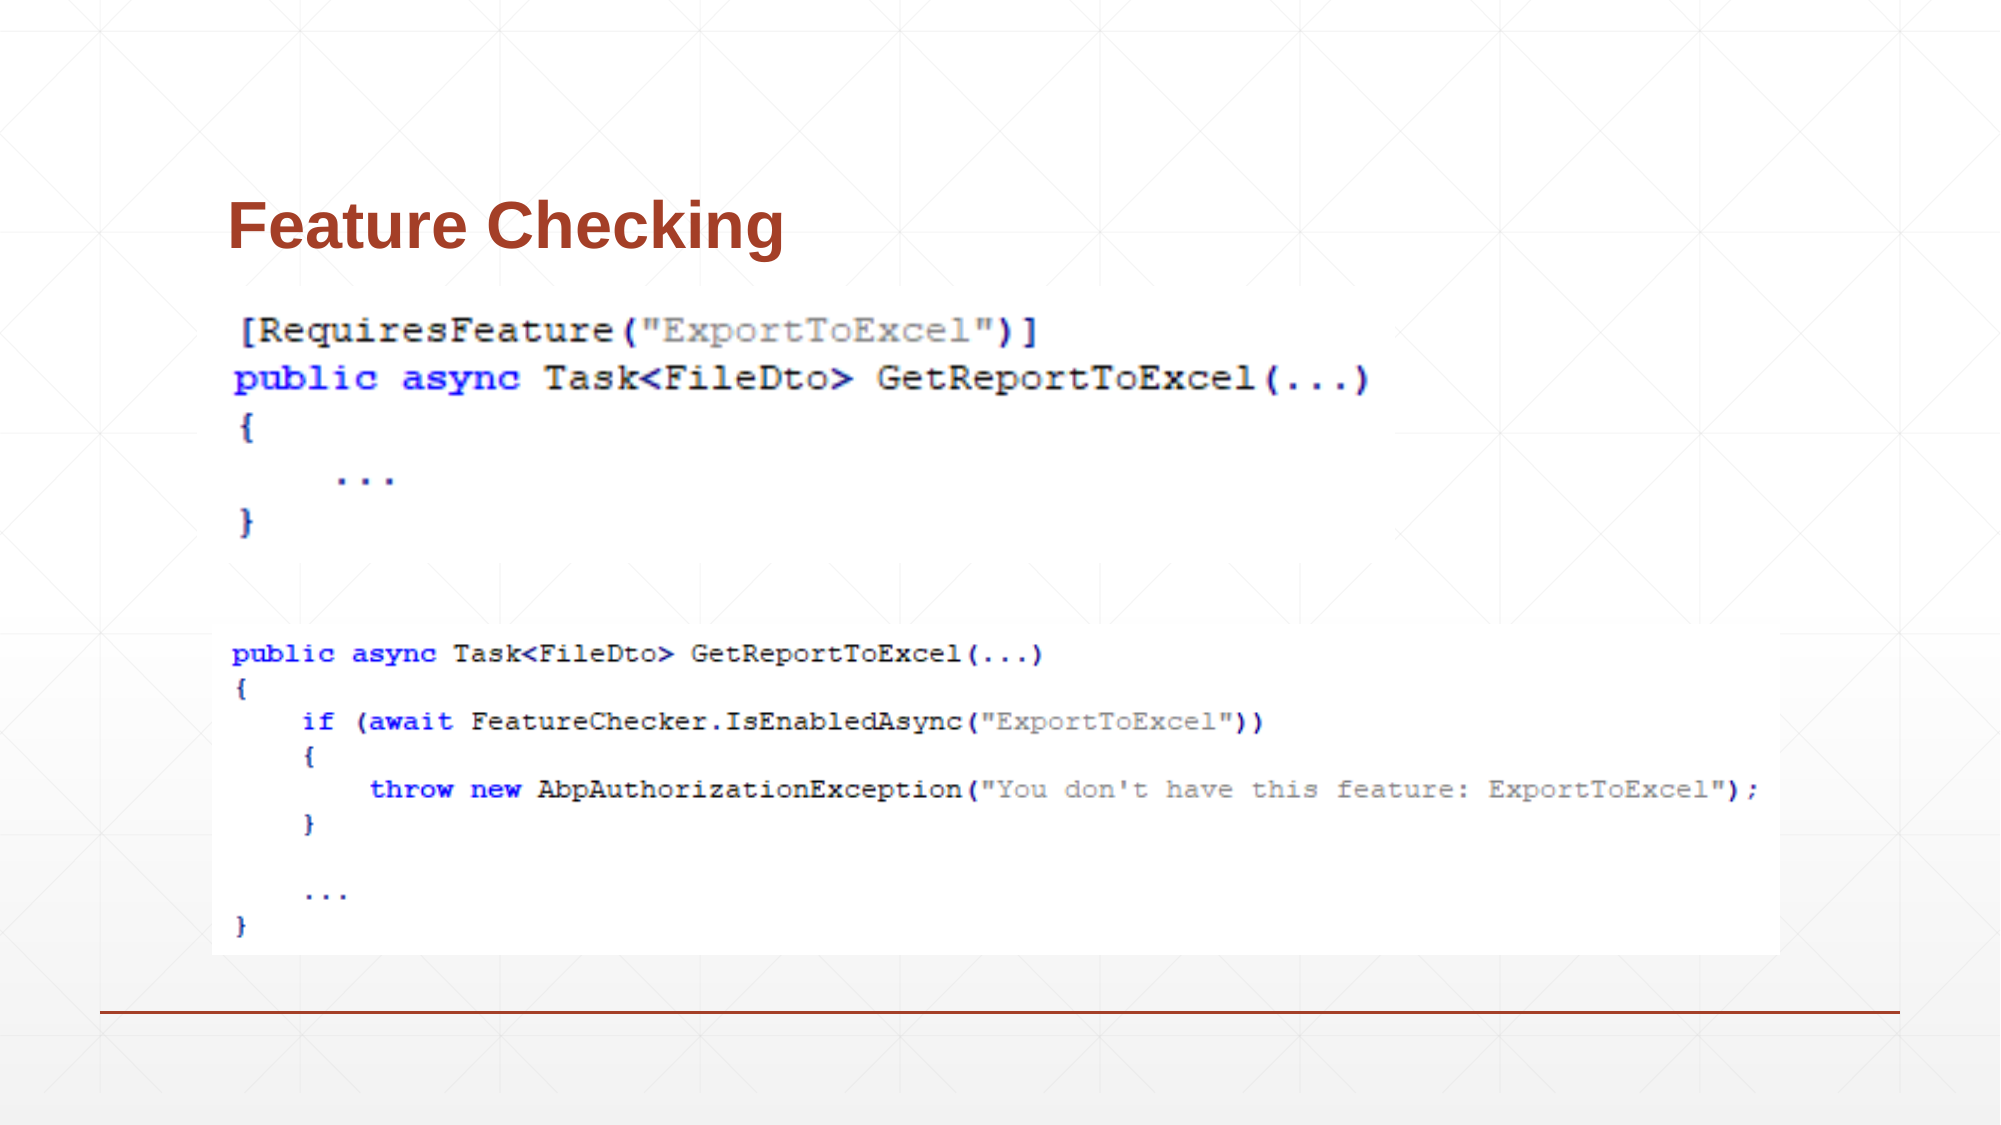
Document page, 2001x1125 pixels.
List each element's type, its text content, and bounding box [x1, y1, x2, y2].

title Feature Checking [212, 82, 1788, 271]
picture [212, 624, 1780, 956]
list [197, 286, 1395, 563]
